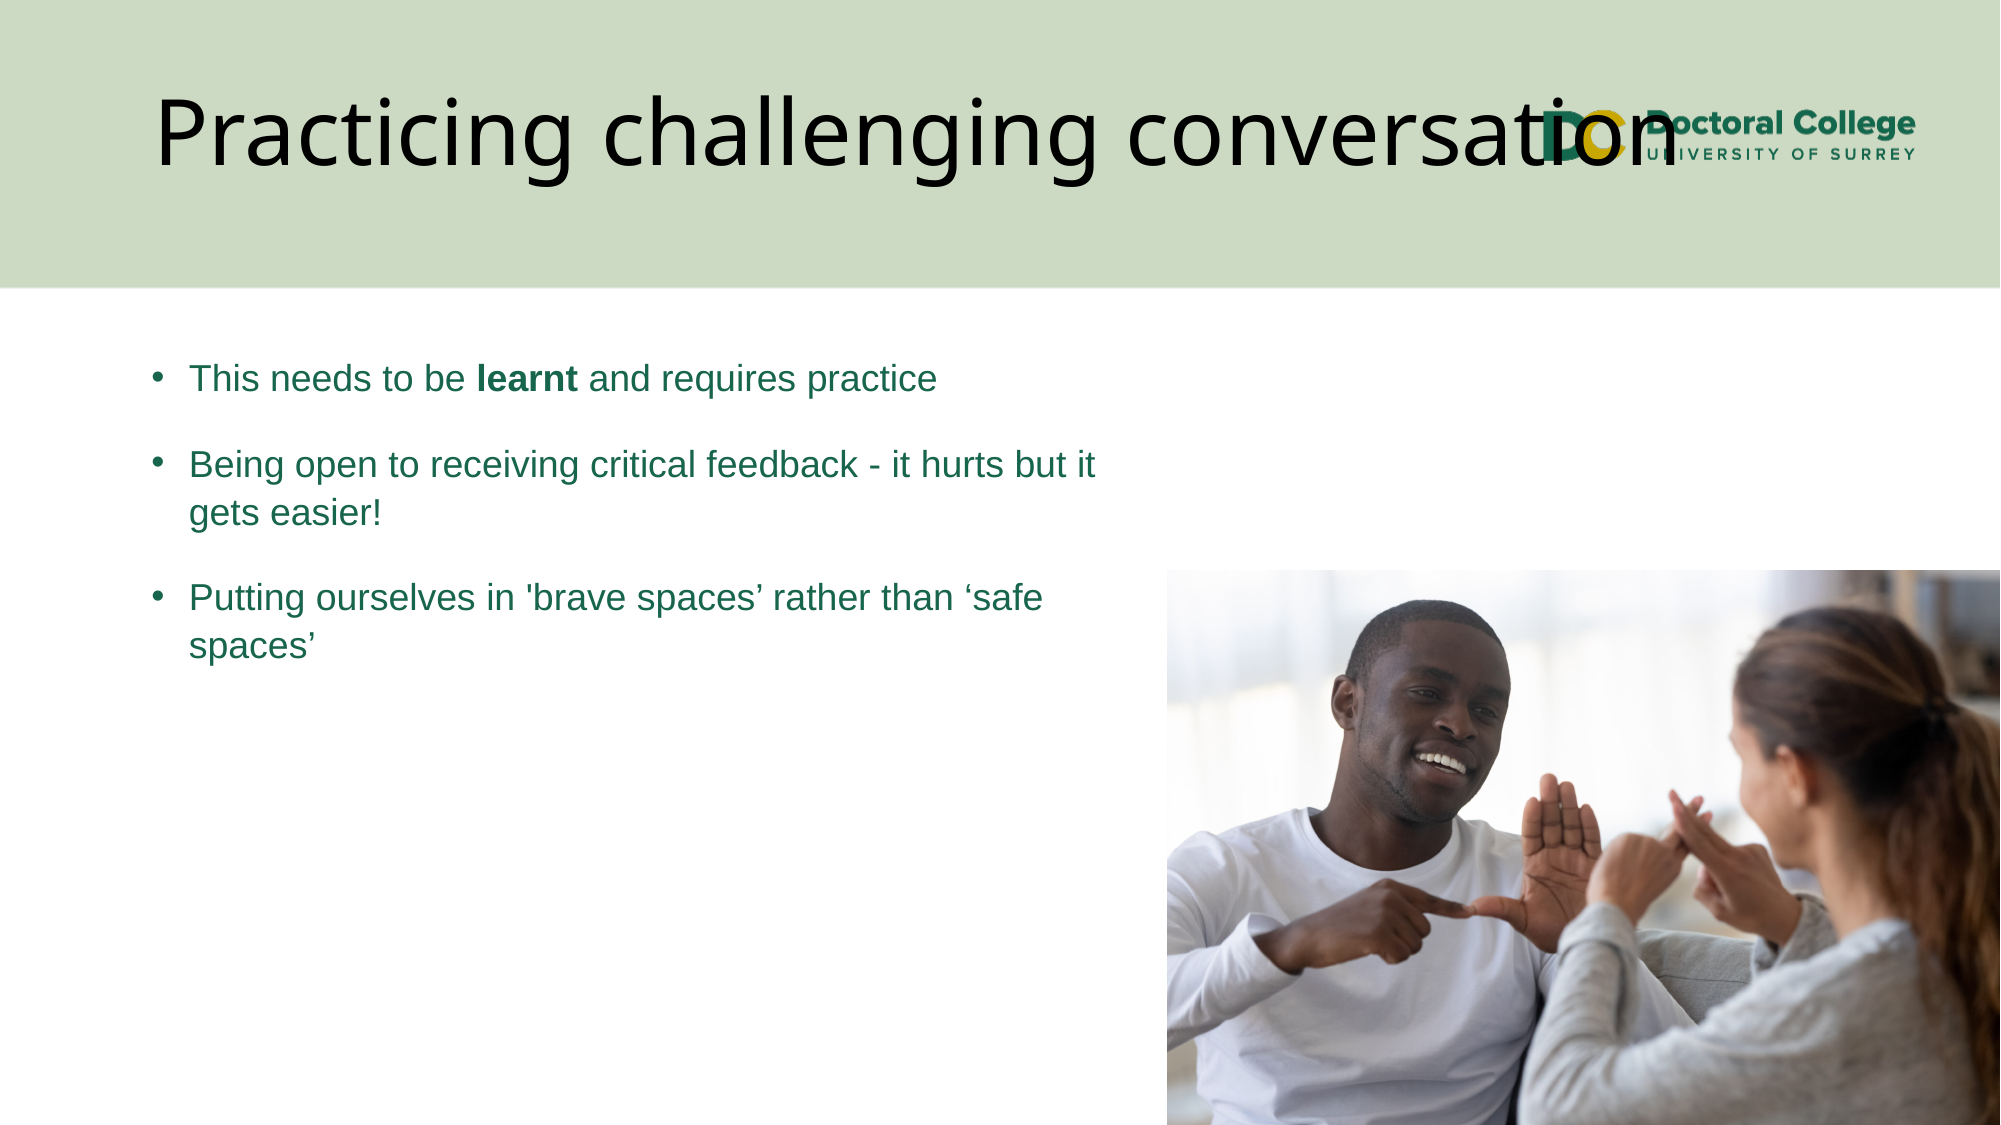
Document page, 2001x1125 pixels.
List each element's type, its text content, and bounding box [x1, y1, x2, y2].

picture [1167, 570, 2000, 1125]
list This needs to be learnt and requires practice Being open to receiving critical feedback - it hurts but it gets easier! Putting ourselves in 'brave spaces’ rather than ‘safe spaces’ [136, 343, 1122, 1072]
picture [0, 0, 2000, 349]
title Practicing challenging conversation [138, 27, 1864, 245]
